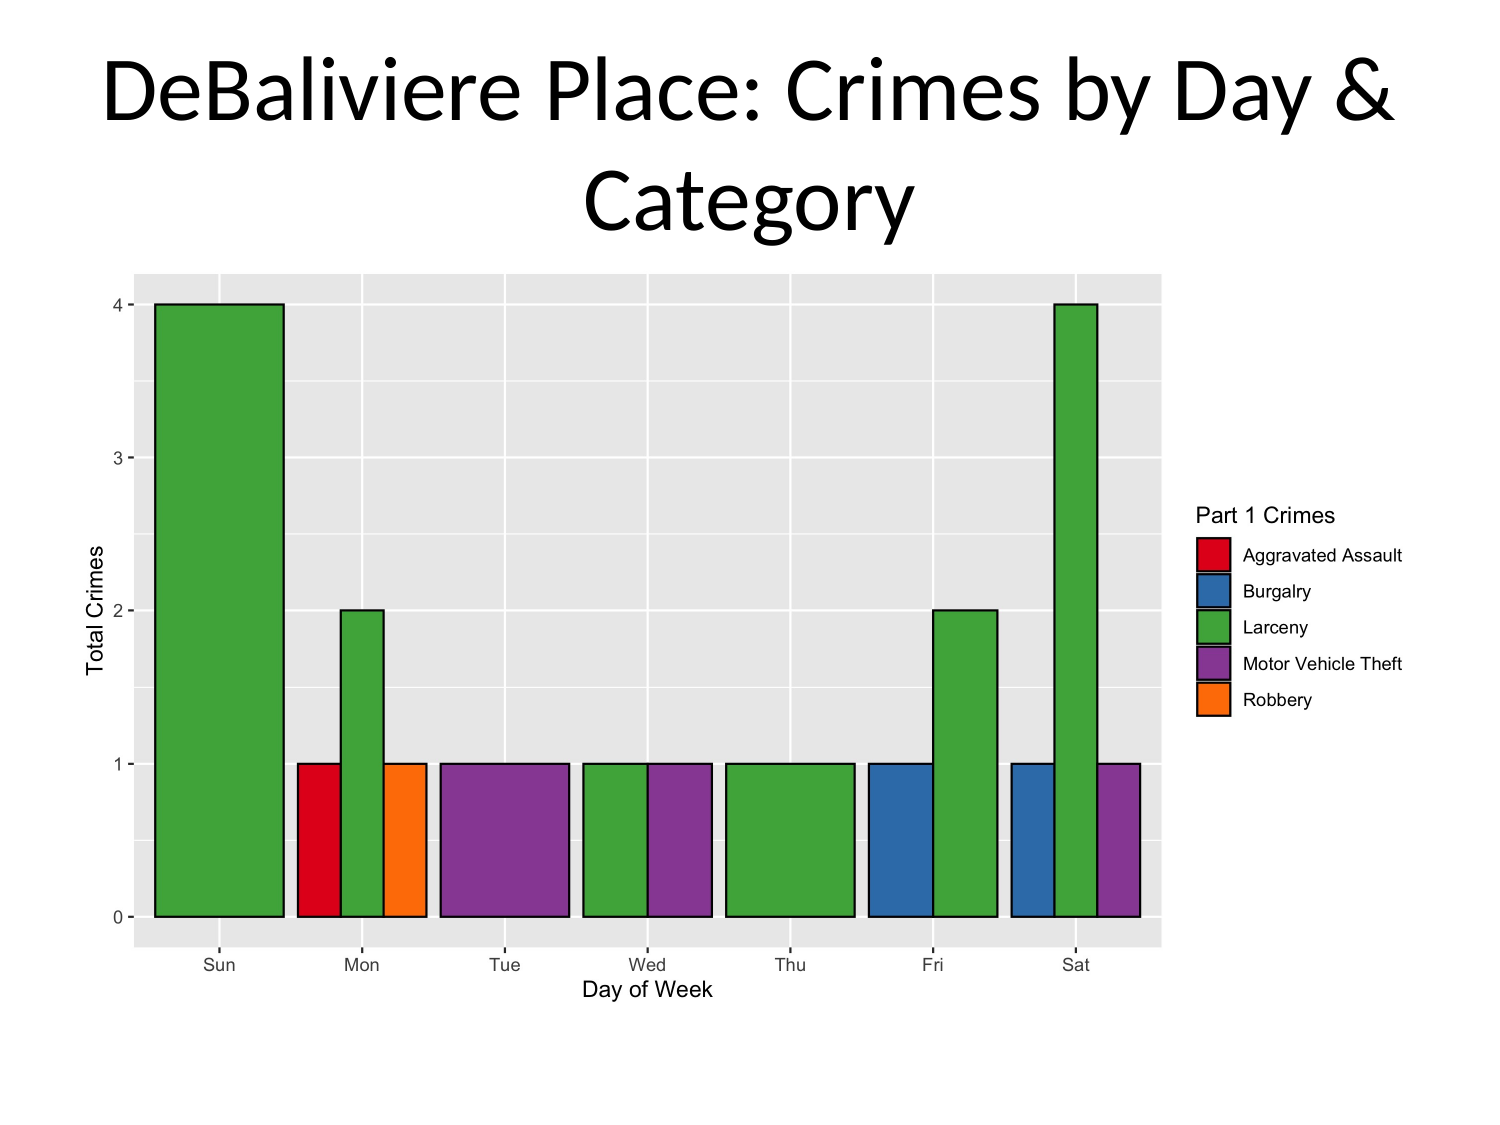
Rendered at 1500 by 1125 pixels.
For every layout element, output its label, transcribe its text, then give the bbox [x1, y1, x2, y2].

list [74, 262, 1426, 1013]
title DeBaliviere Place: Crimes by Day & Category [75, 45, 1425, 233]
